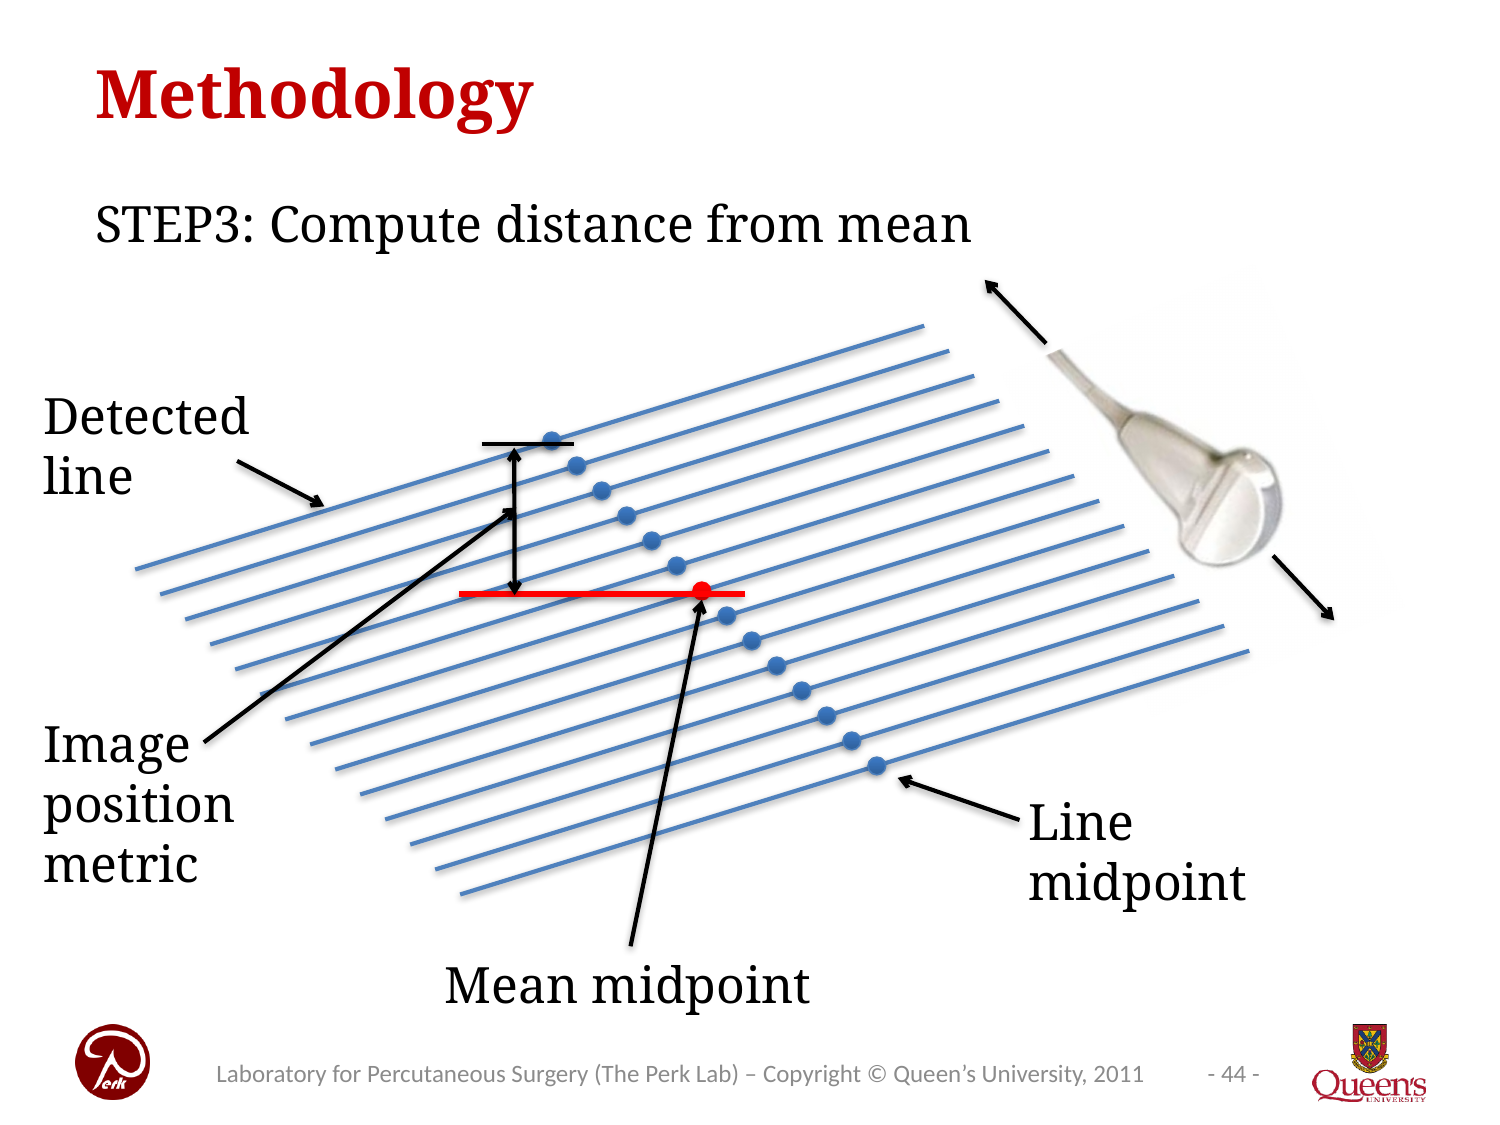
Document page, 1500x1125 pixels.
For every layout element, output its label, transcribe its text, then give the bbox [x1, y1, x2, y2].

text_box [519, 500, 1100, 524]
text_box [833, 600, 1200, 624]
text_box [1272, 555, 1335, 621]
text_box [330, 500, 508, 505]
text_box Methodology STEP3: Compute distance from mean [80, 44, 1431, 261]
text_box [159, 350, 950, 375]
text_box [28, 507, 517, 903]
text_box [522, 575, 1175, 599]
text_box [330, 450, 508, 474]
picture [1003, 265, 1404, 673]
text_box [836, 650, 1250, 895]
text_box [522, 550, 1150, 574]
slide_number - 44 - [1187, 1042, 1275, 1103]
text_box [429, 599, 832, 1023]
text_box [28, 376, 325, 506]
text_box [836, 625, 1225, 649]
picture [75, 1024, 150, 1100]
picture [1312, 1024, 1426, 1102]
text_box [330, 475, 508, 499]
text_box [330, 400, 1000, 424]
footer Laboratory for Percutaneous Surgery (The Perk Lab) – Copyright © Queen’s University, 2011 [187, 1042, 1175, 1103]
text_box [330, 425, 1025, 449]
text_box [323, 375, 975, 399]
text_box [519, 450, 1050, 474]
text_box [897, 777, 1289, 920]
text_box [519, 475, 1075, 499]
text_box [984, 279, 1047, 344]
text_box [134, 325, 925, 375]
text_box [522, 525, 1125, 549]
